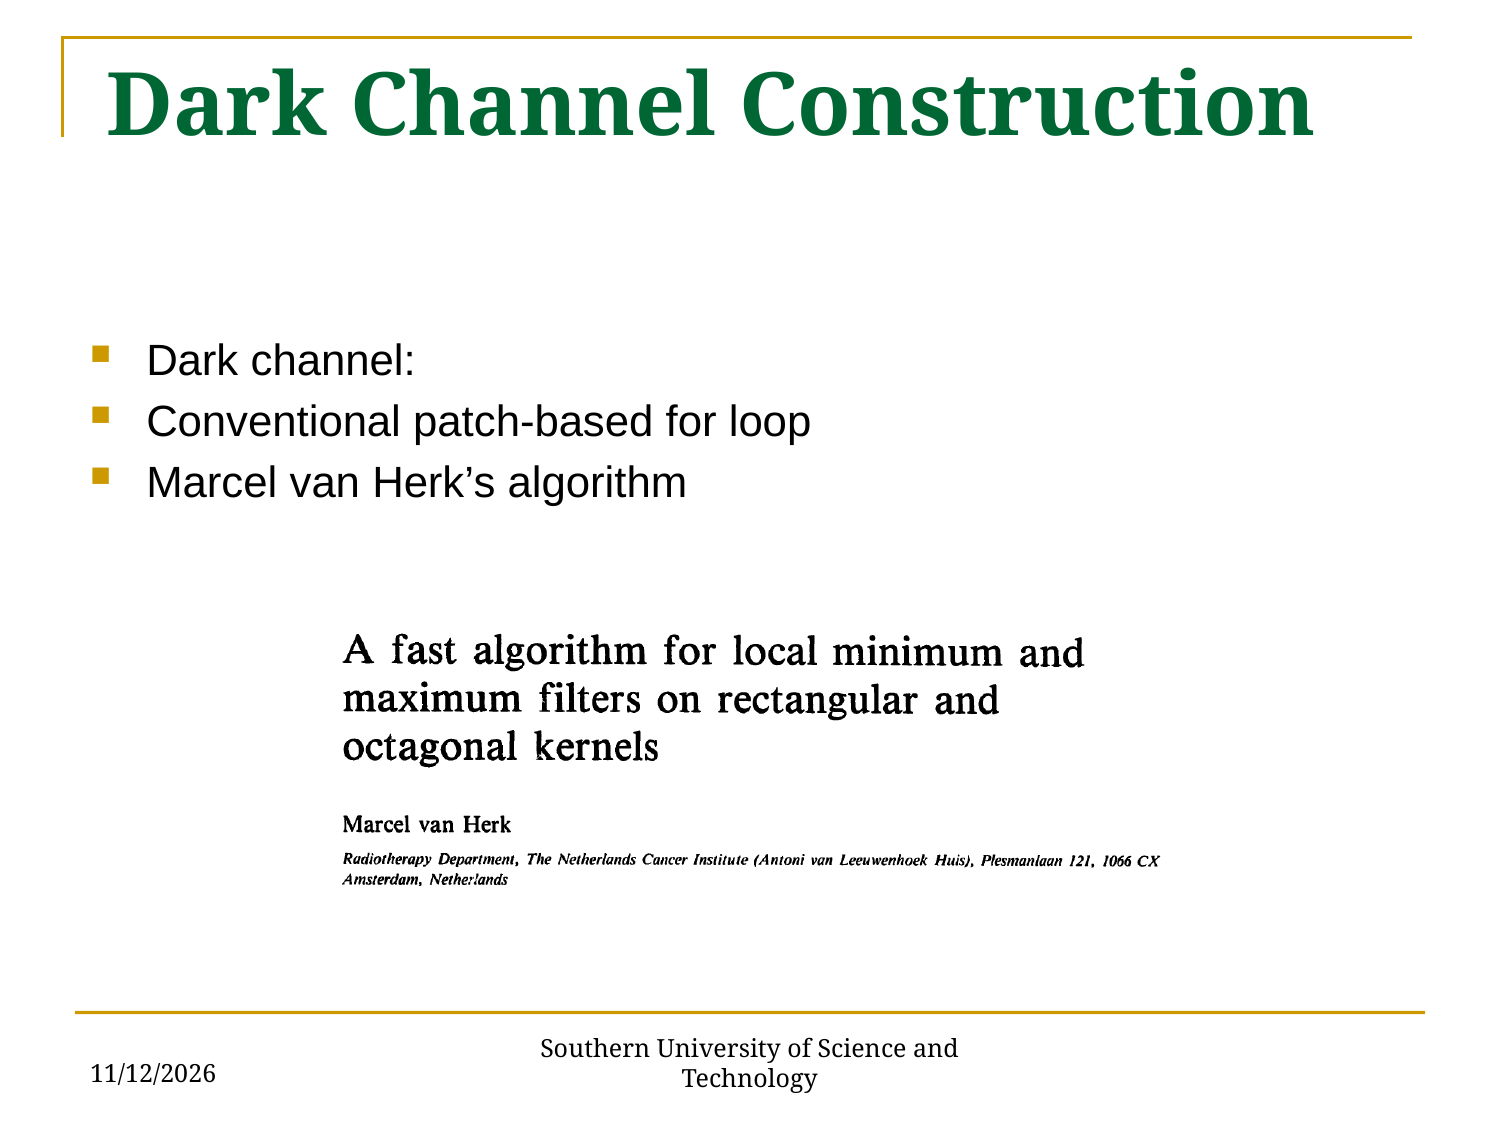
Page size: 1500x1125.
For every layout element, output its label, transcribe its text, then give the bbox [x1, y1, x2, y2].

title Dark Channel Construction [91, 59, 1442, 247]
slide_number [74, 1023, 426, 1100]
footer Southern University of Science and Technology [501, 1024, 999, 1100]
picture [330, 621, 1170, 900]
